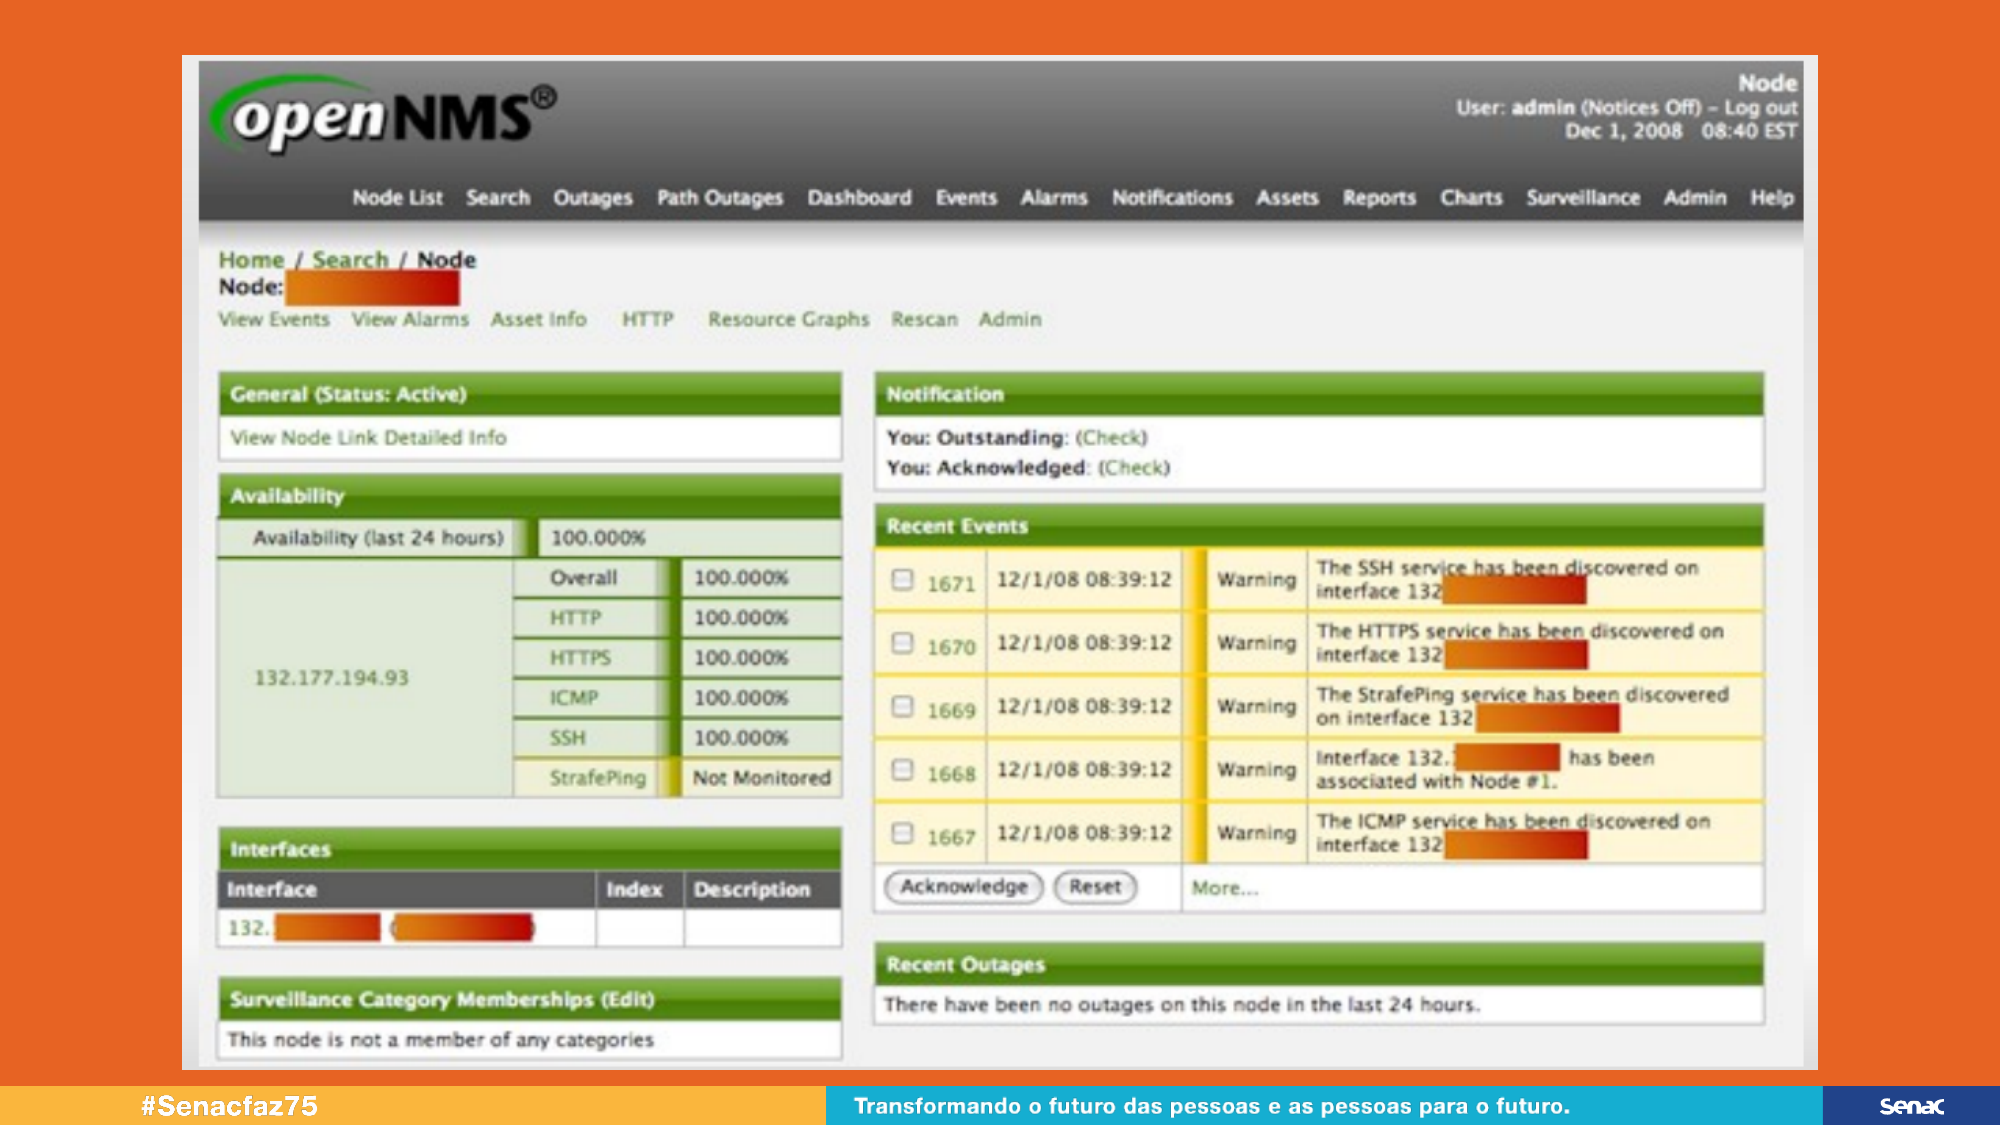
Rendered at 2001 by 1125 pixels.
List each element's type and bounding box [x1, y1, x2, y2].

picture [0, 1078, 2000, 1125]
picture [181, 55, 1818, 1070]
